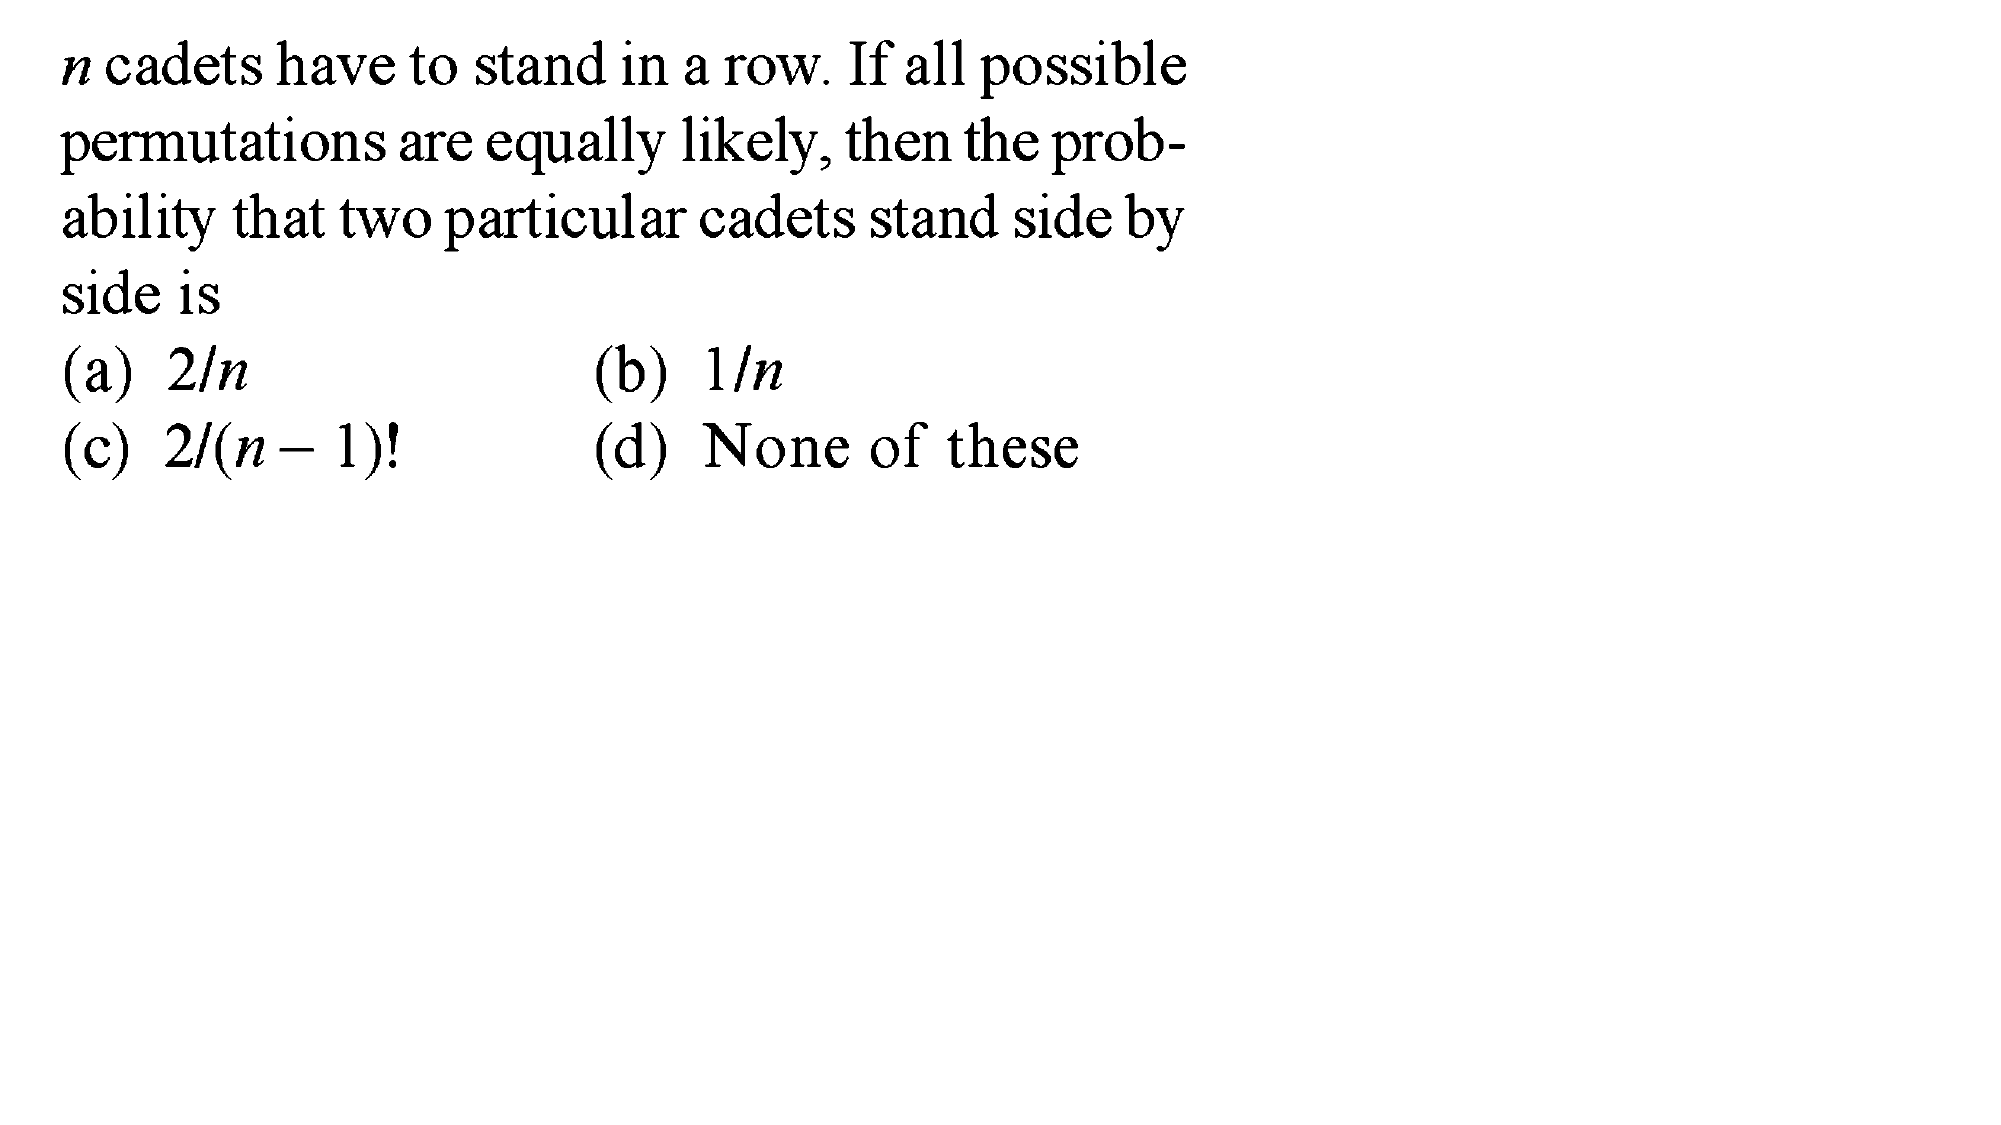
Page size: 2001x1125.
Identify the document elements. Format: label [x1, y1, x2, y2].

picture [40, 9, 1223, 531]
